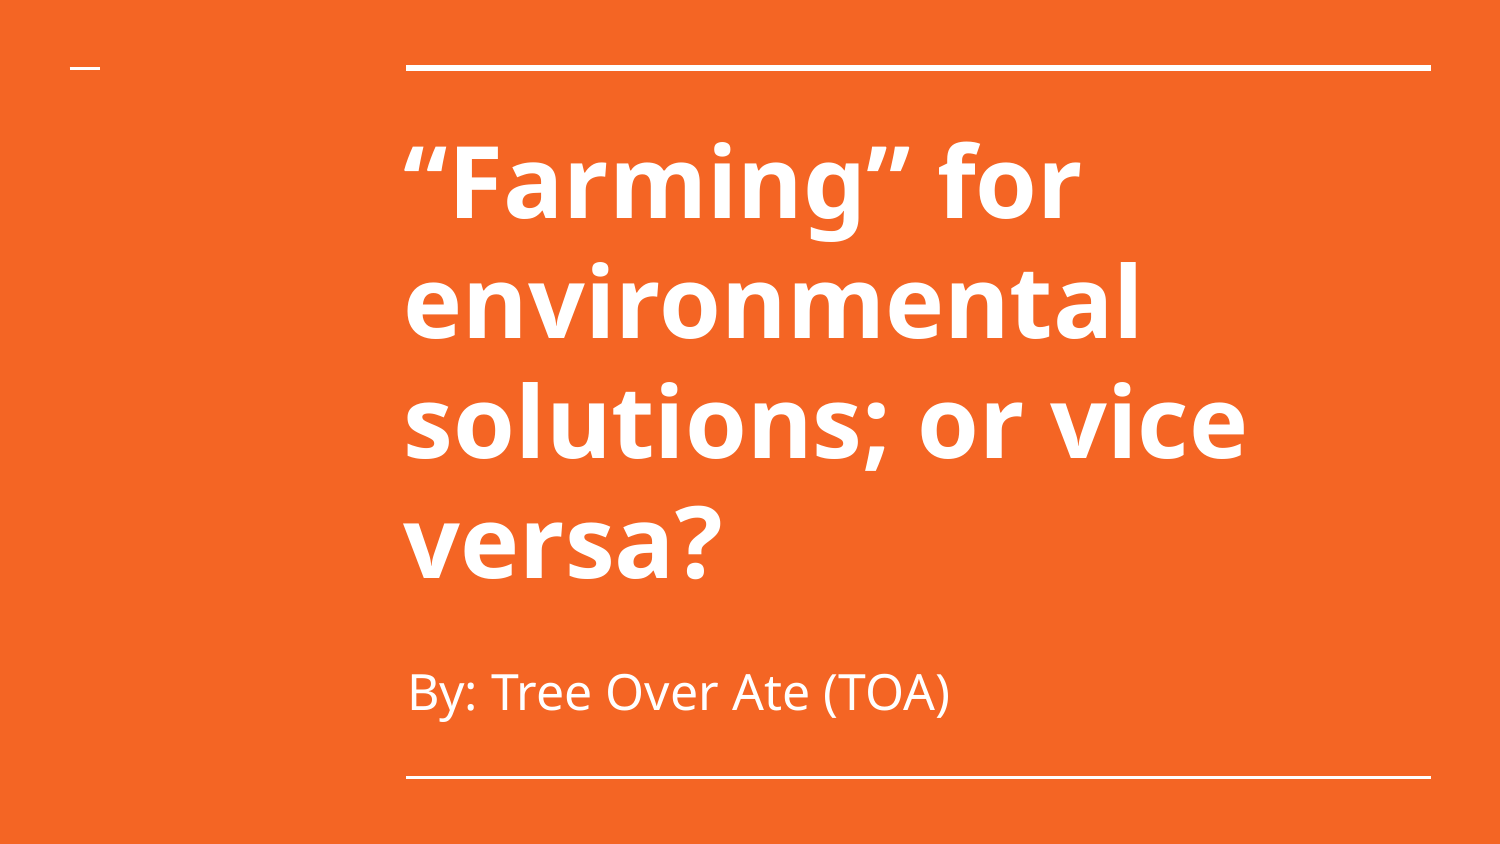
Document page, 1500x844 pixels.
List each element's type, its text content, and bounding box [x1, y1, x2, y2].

subtitle By: Tree Over Ate (TOA) [392, 531, 1431, 735]
title “Farming” for environmental solutions; or vice versa? [389, 103, 1428, 357]
